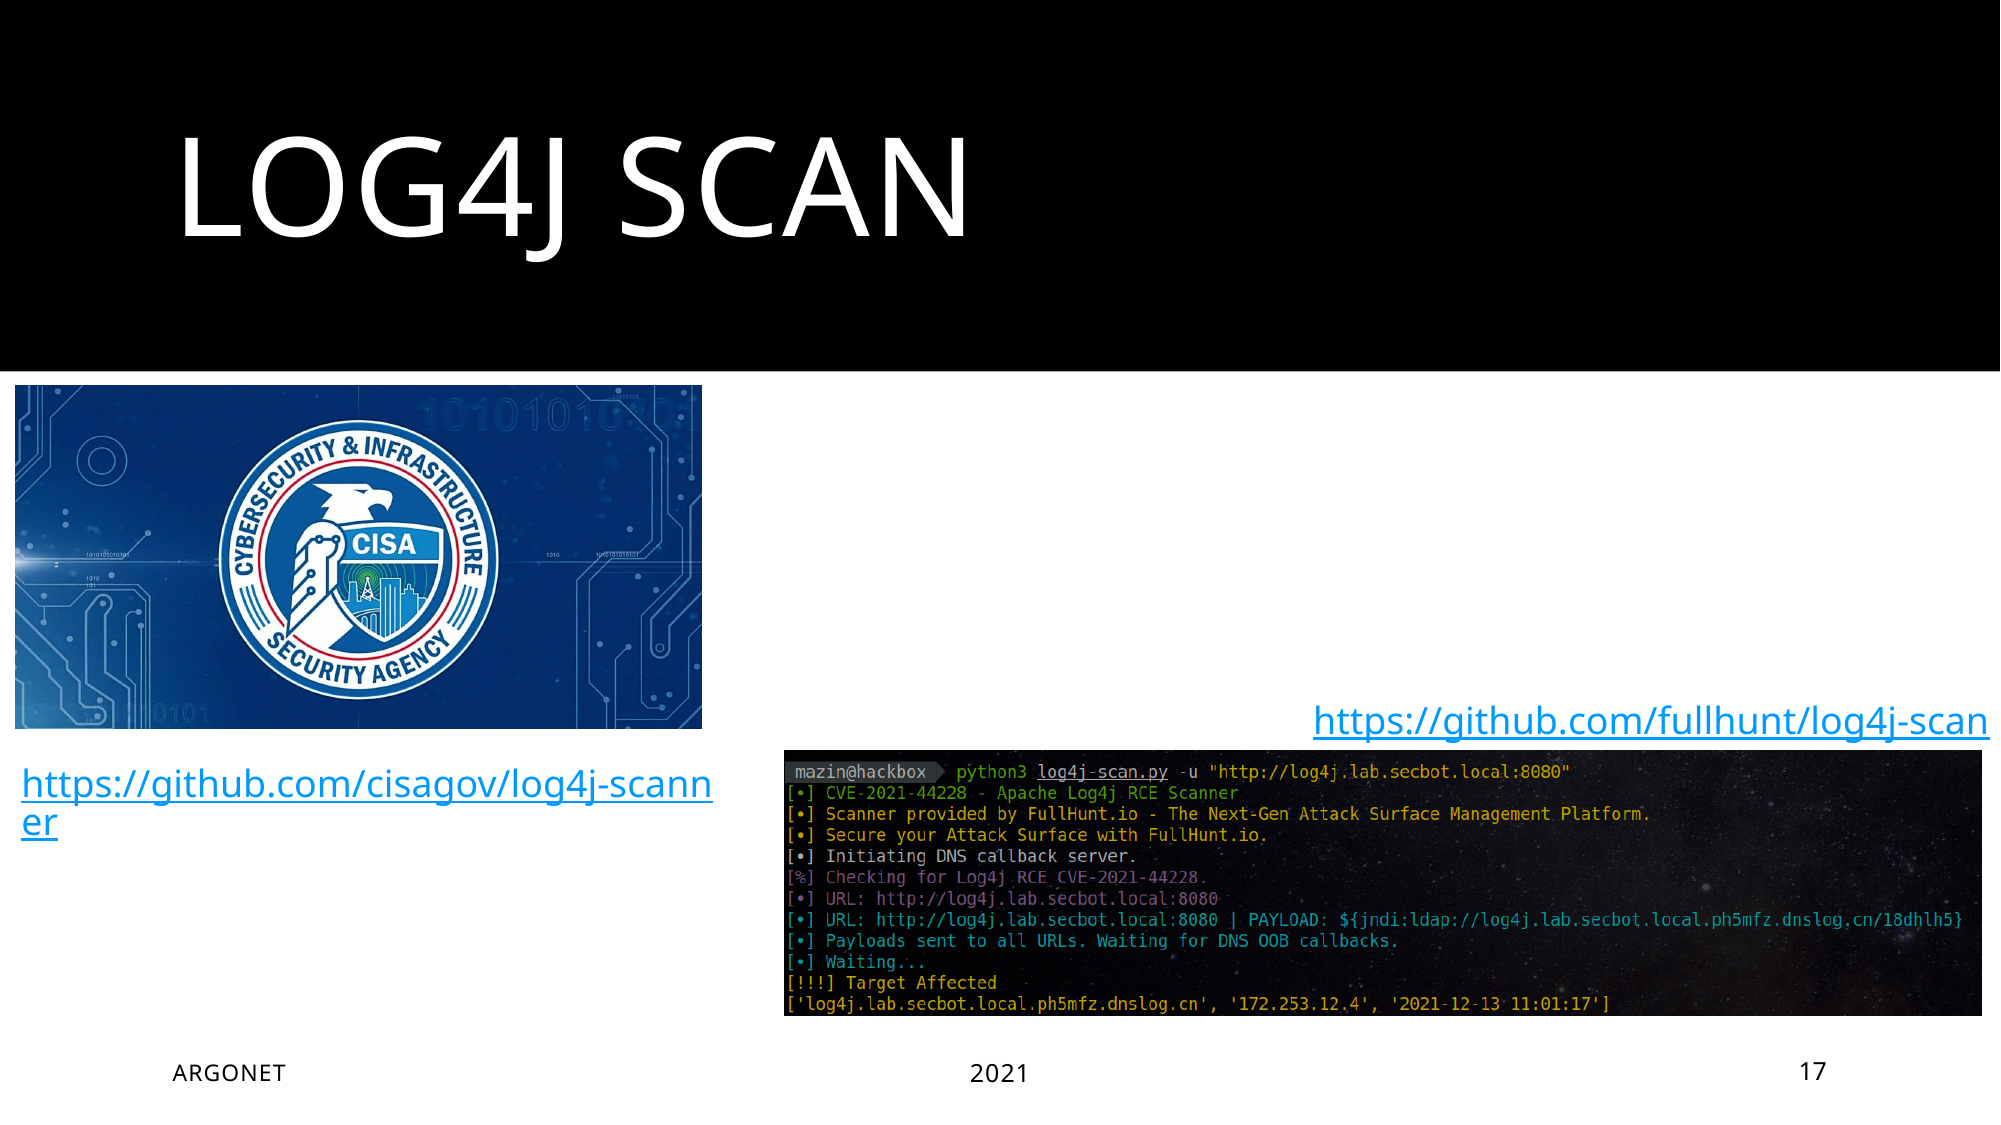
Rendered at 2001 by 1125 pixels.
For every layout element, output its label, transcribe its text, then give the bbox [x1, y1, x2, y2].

title Log4j scan [157, 52, 1842, 332]
picture [15, 385, 702, 730]
slide_number 17 [1688, 1042, 1842, 1103]
footer Argonet [157, 1042, 734, 1103]
slide_number 2021 [734, 1042, 1266, 1103]
picture [784, 750, 1982, 1016]
text_box https://github.com/fullhunt/log4j-scan [1298, 689, 2000, 756]
text_box https://github.com/cisagov/log4j-scanner [6, 752, 735, 819]
